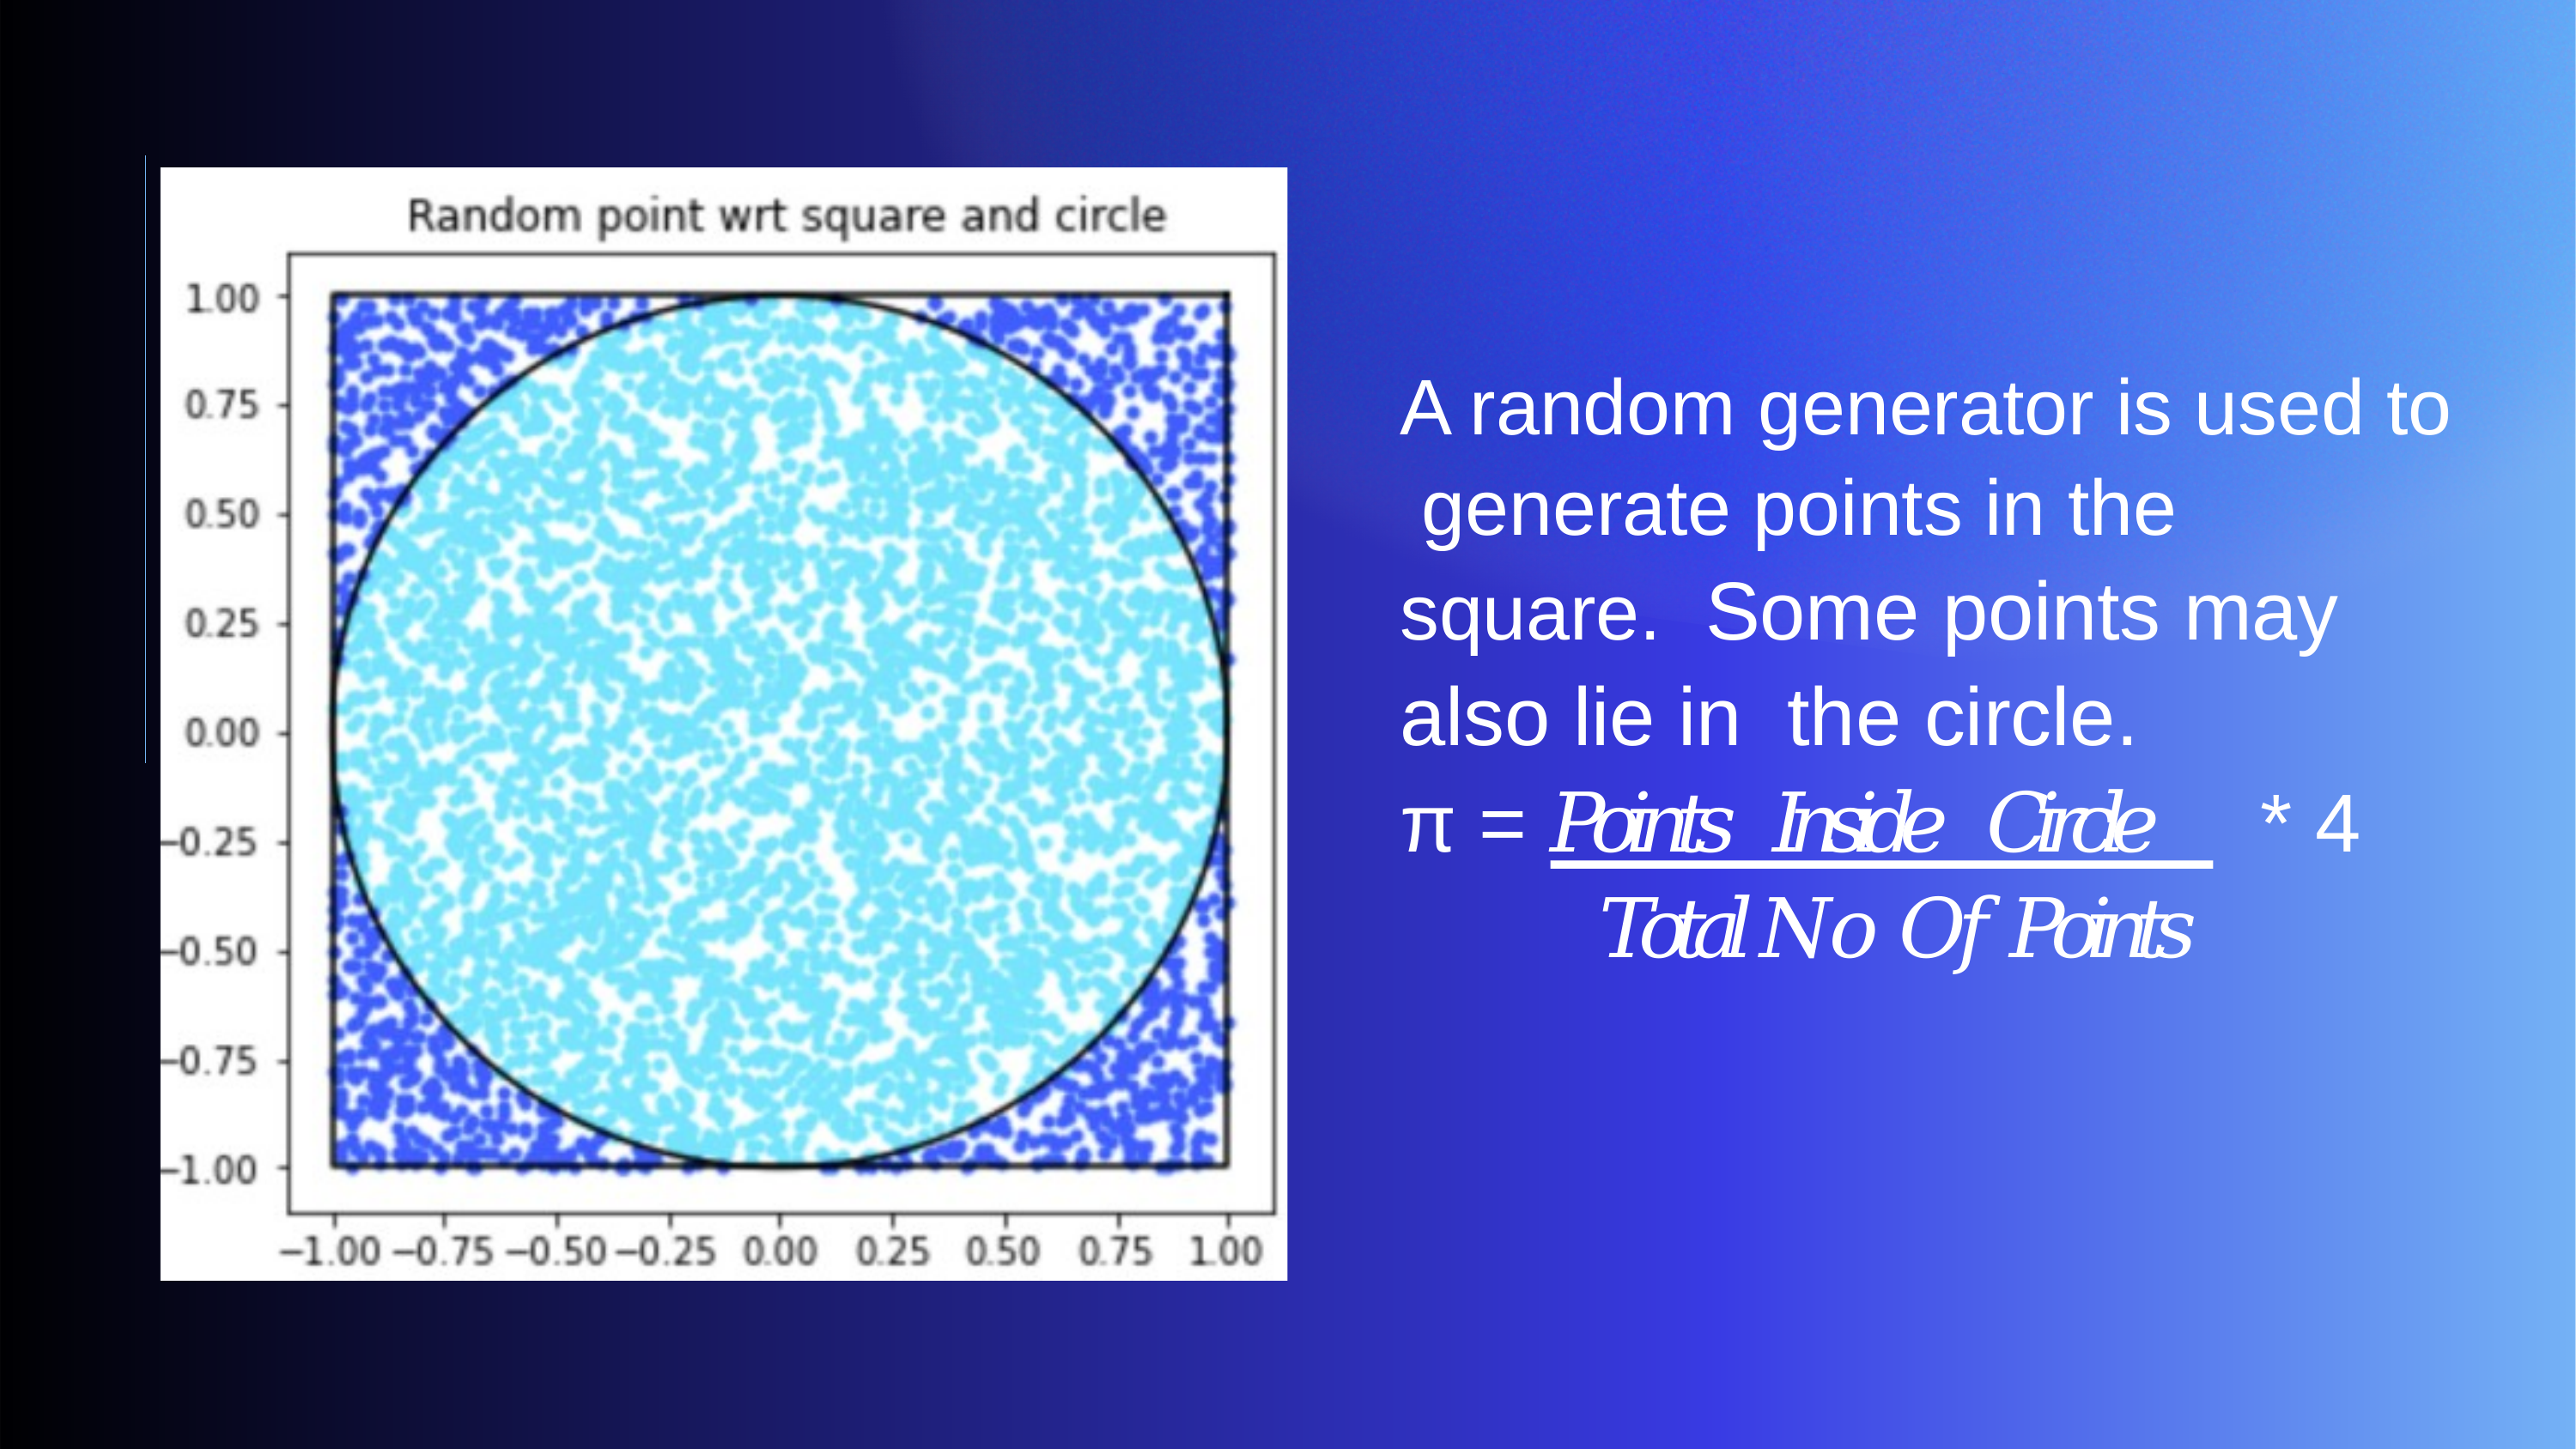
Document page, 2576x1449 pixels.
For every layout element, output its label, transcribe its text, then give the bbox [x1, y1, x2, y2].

text_box [160, 167, 1288, 1282]
text_box A random generator is used to generate points in the square. Some points may also lie in the circle. π = 𝑃𝑜𝑖𝑛𝑡𝑠 𝐼𝑛𝑠𝑖𝑑𝑒 𝐶𝑖𝑟𝑐𝑙𝑒 * 4 𝑇𝑜𝑡𝑎𝑙 𝑁𝑜 𝑂𝑓 𝑃𝑜𝑖𝑛𝑡𝑠 [1398, 347, 2461, 974]
picture [0, 0, 2576, 1449]
